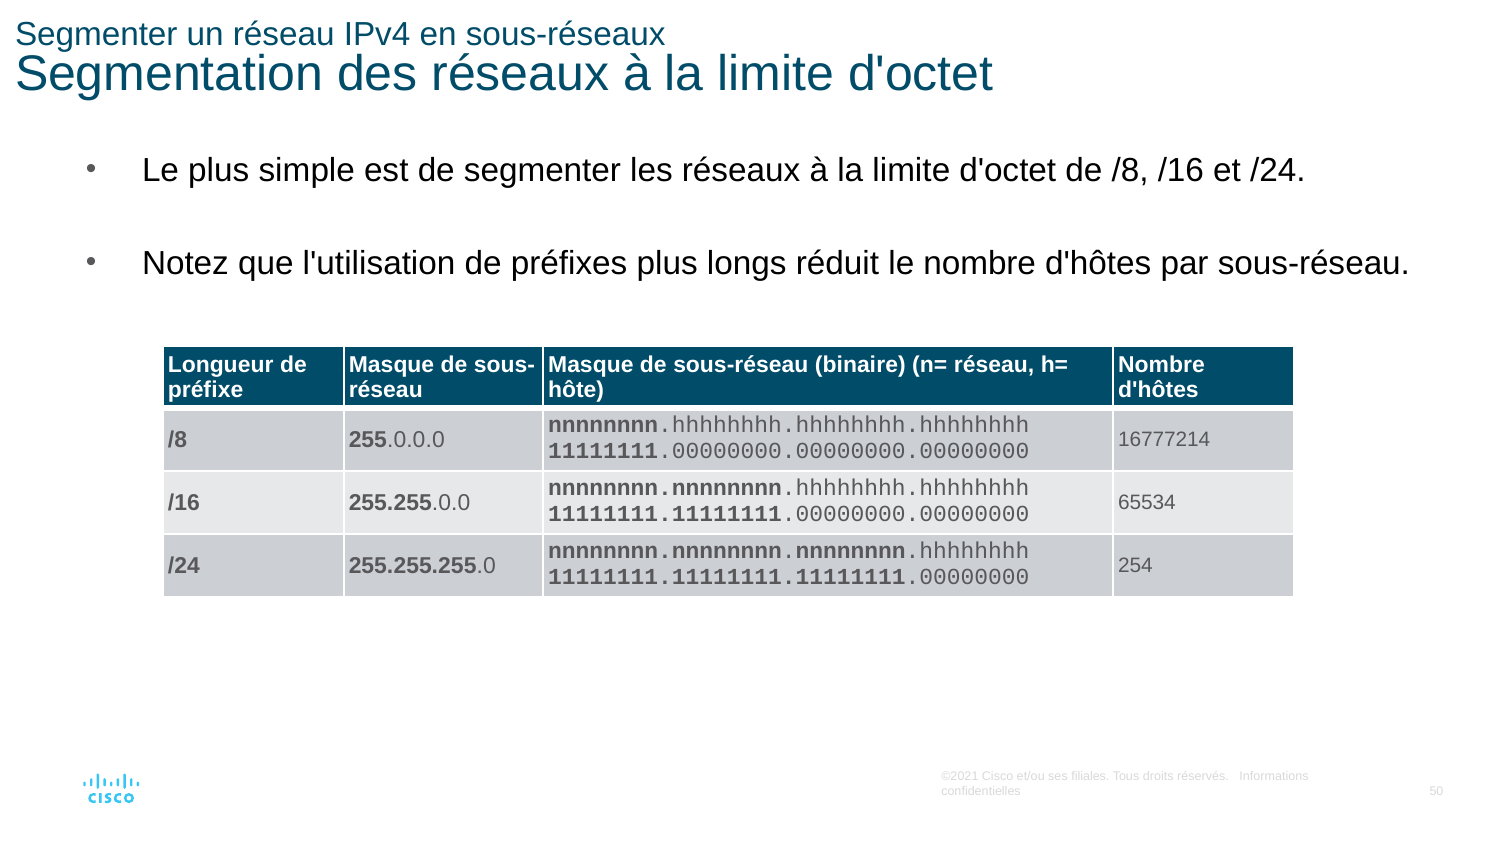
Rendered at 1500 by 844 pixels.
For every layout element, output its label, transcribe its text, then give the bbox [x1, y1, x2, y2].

table_cell /16 [164, 472, 343, 533]
table_header Longueur de préfixe [164, 347, 343, 405]
table_cell 254 [1114, 535, 1293, 596]
title Segmenter un réseau IPv4 en sous-réseaux Segmentation des réseaux à la limite d'octet [0, 0, 1369, 121]
table_cell 255.255.255.0 [345, 535, 542, 596]
table_cell /24 [164, 535, 343, 596]
table_cell nnnnnnnn.nnnnnnnn.hhhhhhhh.hhhhhhhh 11111111.11111111.00000000.00000000 [544, 472, 1112, 533]
table_cell 65534 [1114, 472, 1293, 533]
table_cell 16777214 [1114, 411, 1293, 470]
table_header Masque de sous-réseau (binaire) (n= réseau, h= hôte) [544, 347, 1112, 405]
table_cell 255.255.0.0 [345, 472, 542, 533]
table_cell nnnnnnnn.hhhhhhhh.hhhhhhhh.hhhhhhhh 11111111.00000000.00000000.00000000 [544, 411, 1112, 470]
table_header Masque de sous-réseau [345, 347, 542, 405]
table_cell 255.0.0.0 [345, 411, 542, 470]
list Le plus simple est de segmenter les réseaux à la limite d'octet de /8, /16 et /24. Notez que l'utilisation de préfixes plus longs réduit le nombre d'hôtes par sous-réseau. [70, 140, 1430, 324]
table_cell /8 [164, 411, 343, 470]
table_header Nombre d'hôtes [1114, 347, 1293, 405]
table_cell nnnnnnnn.nnnnnnnn.nnnnnnnn.hhhhhhhh 11111111.11111111.11111111.00000000 [544, 535, 1112, 596]
